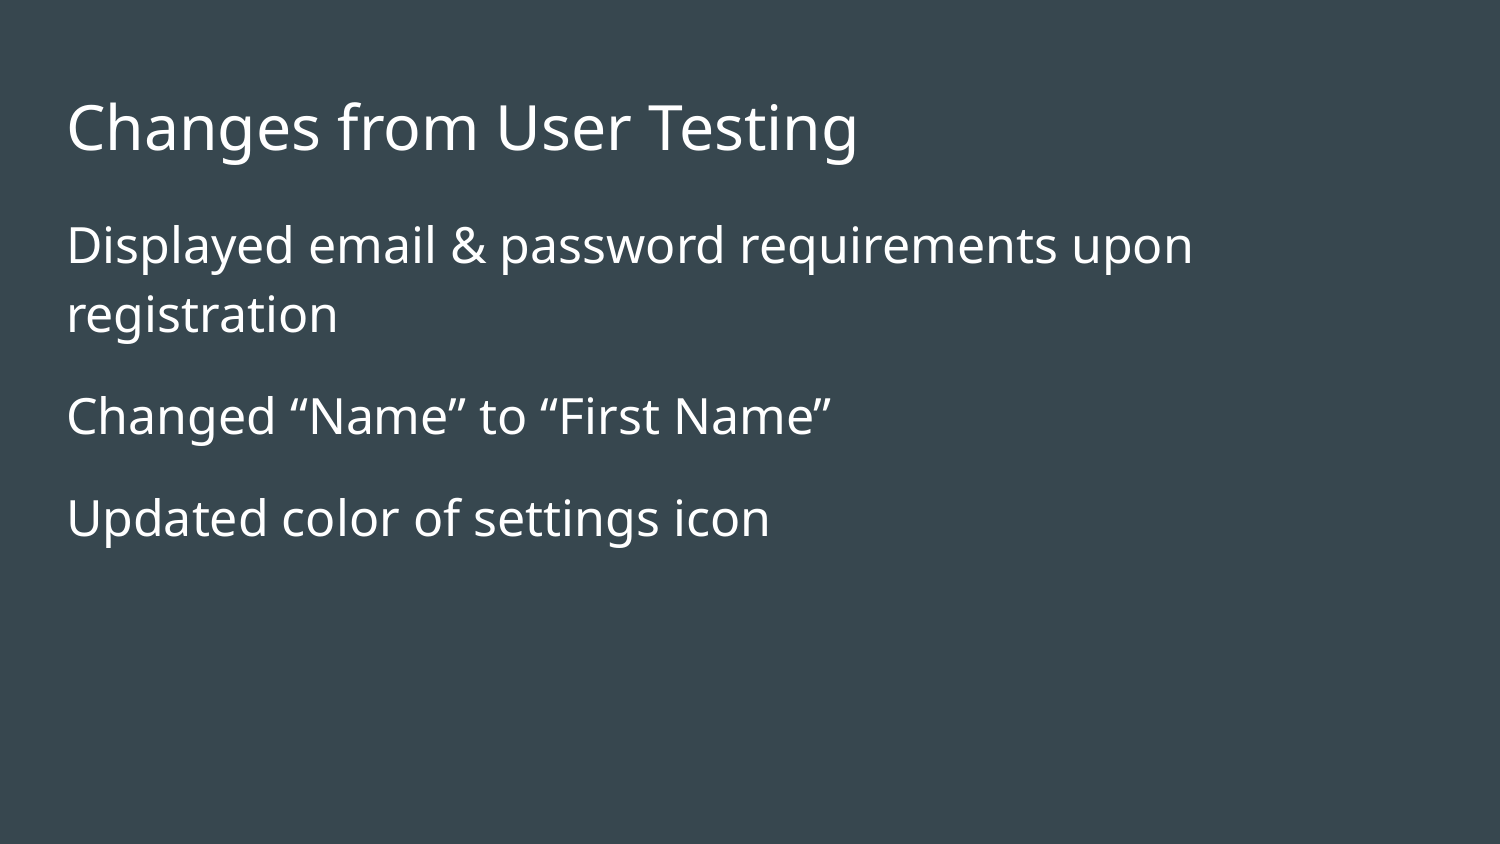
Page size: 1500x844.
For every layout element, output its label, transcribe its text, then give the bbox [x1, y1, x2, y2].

title Changes from User Testing [51, 72, 1449, 167]
list Displayed email & password requirements upon registration Changed “Name” to “First Name” Updated color of settings icon [51, 189, 1449, 750]
